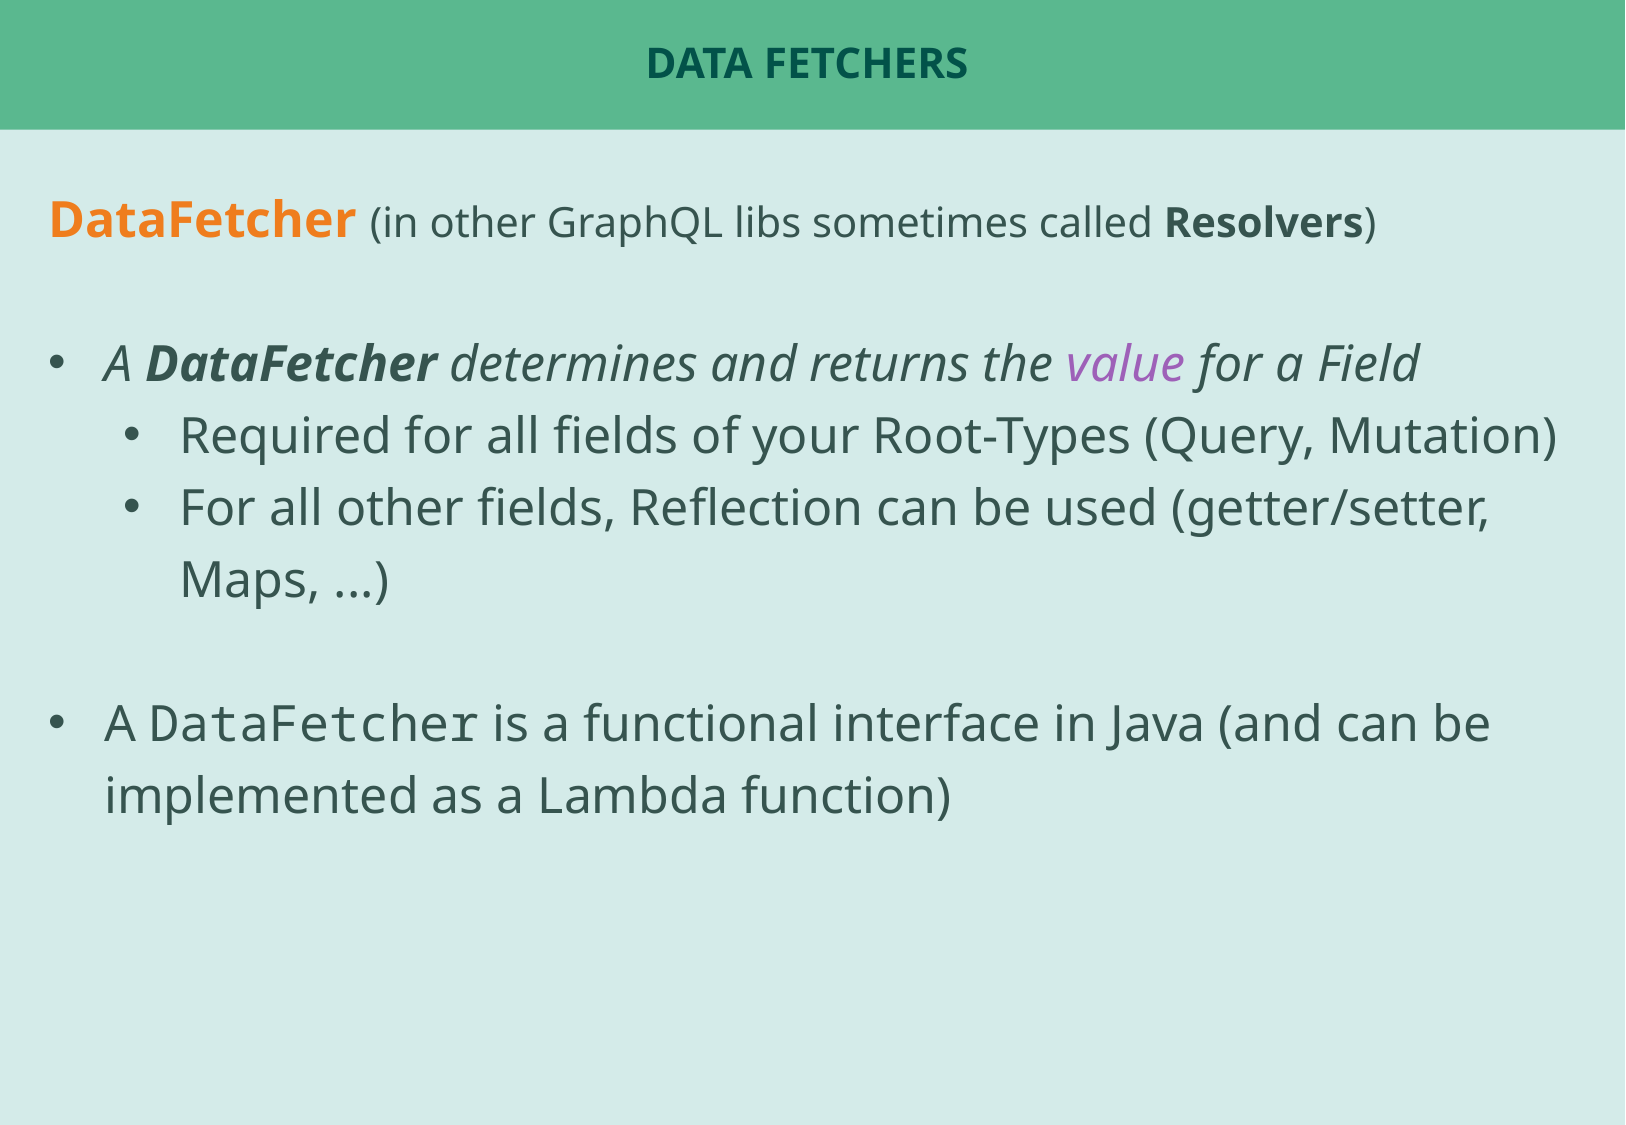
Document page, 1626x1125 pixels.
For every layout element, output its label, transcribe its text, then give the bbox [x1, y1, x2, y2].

title Data Fetchers [0, 0, 1625, 130]
text_box DataFetcher (in other GraphQL libs sometimes called Resolvers) A DataFetcher determines and returns the value for a Field Required for all fields of your Root-Types (Query, Mutation) For all other fields, Reflection can be used (getter/setter, Maps, ...) A DataFetcher is a functional interface in Java (and can be implemented as a Lambda function) [33, 168, 1613, 1125]
